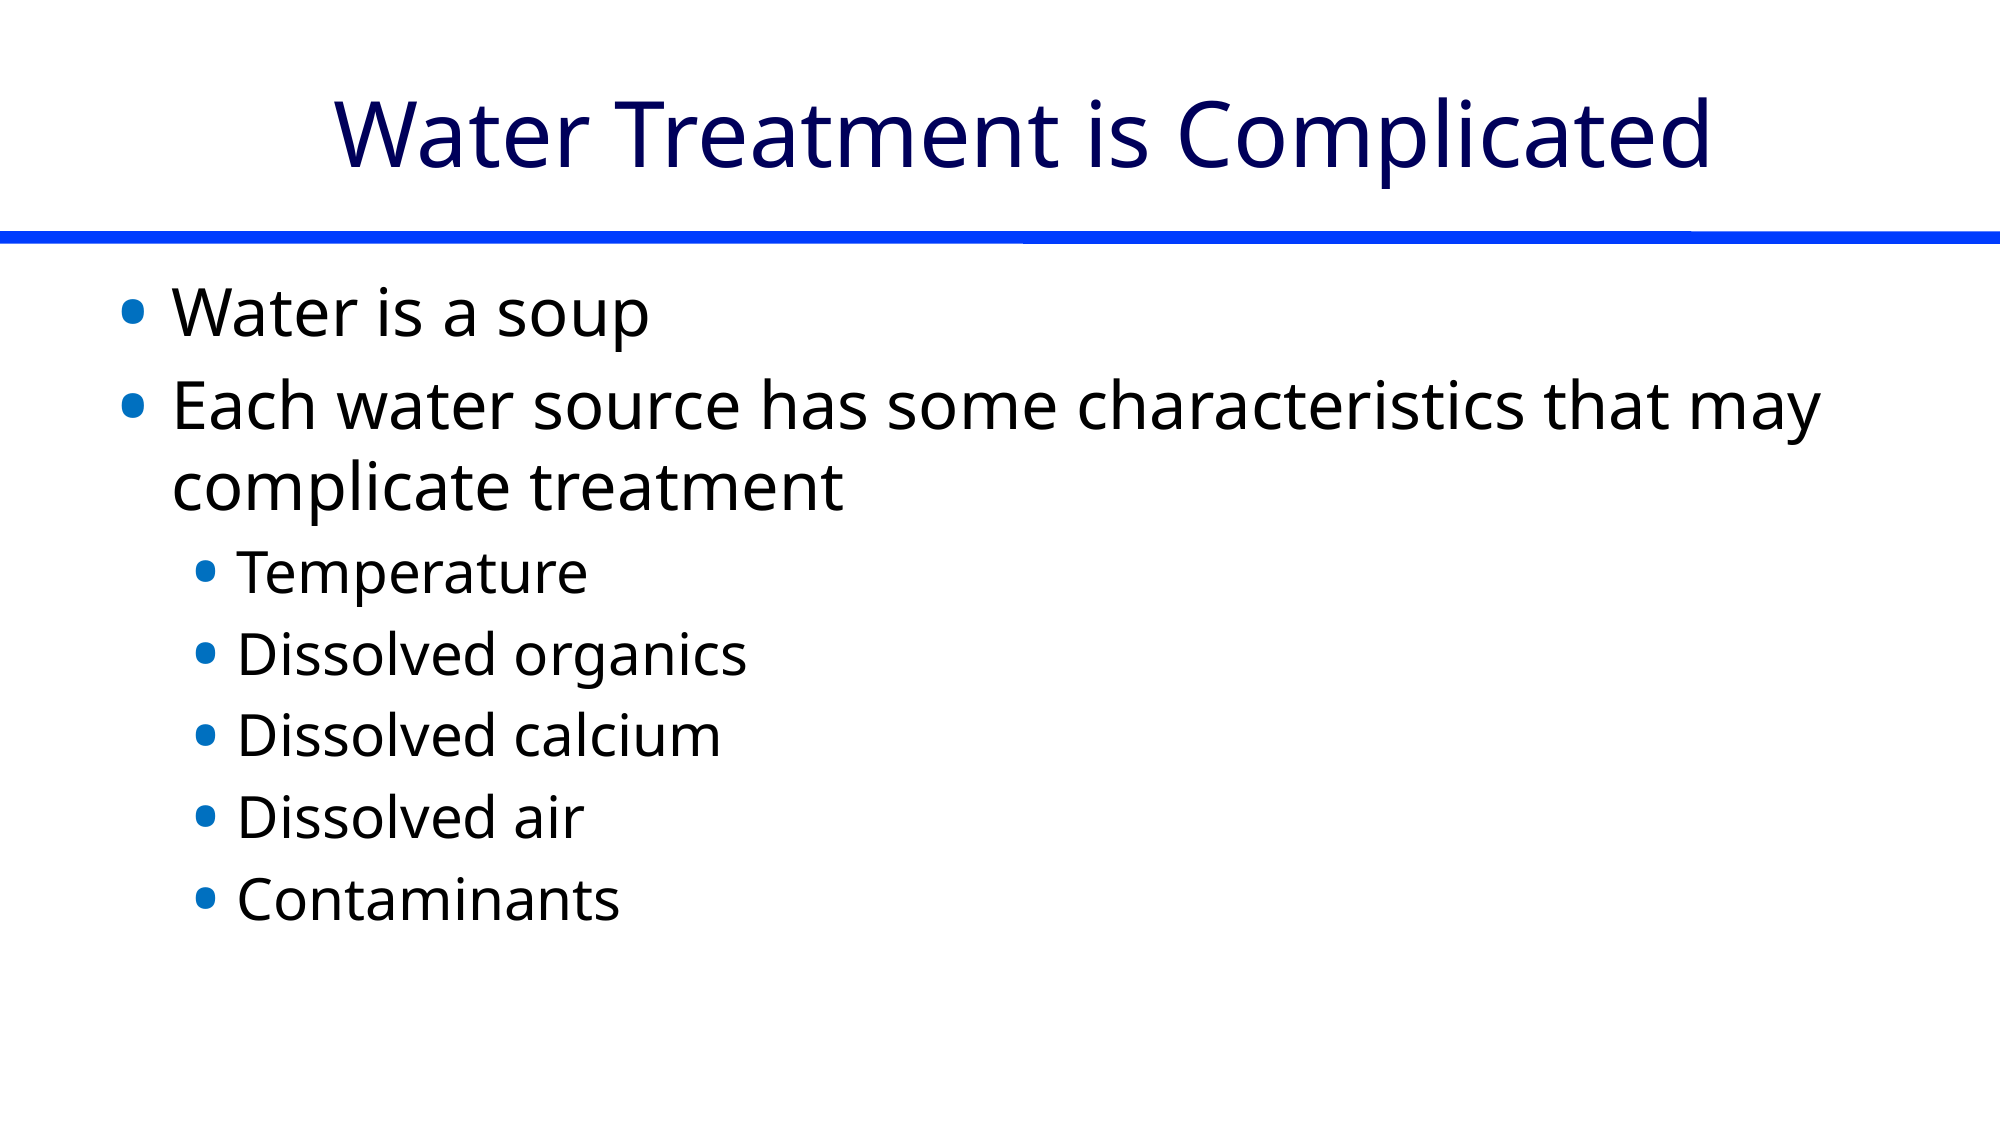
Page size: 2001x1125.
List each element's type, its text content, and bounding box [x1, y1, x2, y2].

title Water Treatment is Complicated [99, 37, 1950, 225]
list Water is a soup Each water source has some characteristics that may complicate treatment Temperature Dissolved organics Dissolved calcium Dissolved air Contaminants [99, 262, 1901, 1006]
